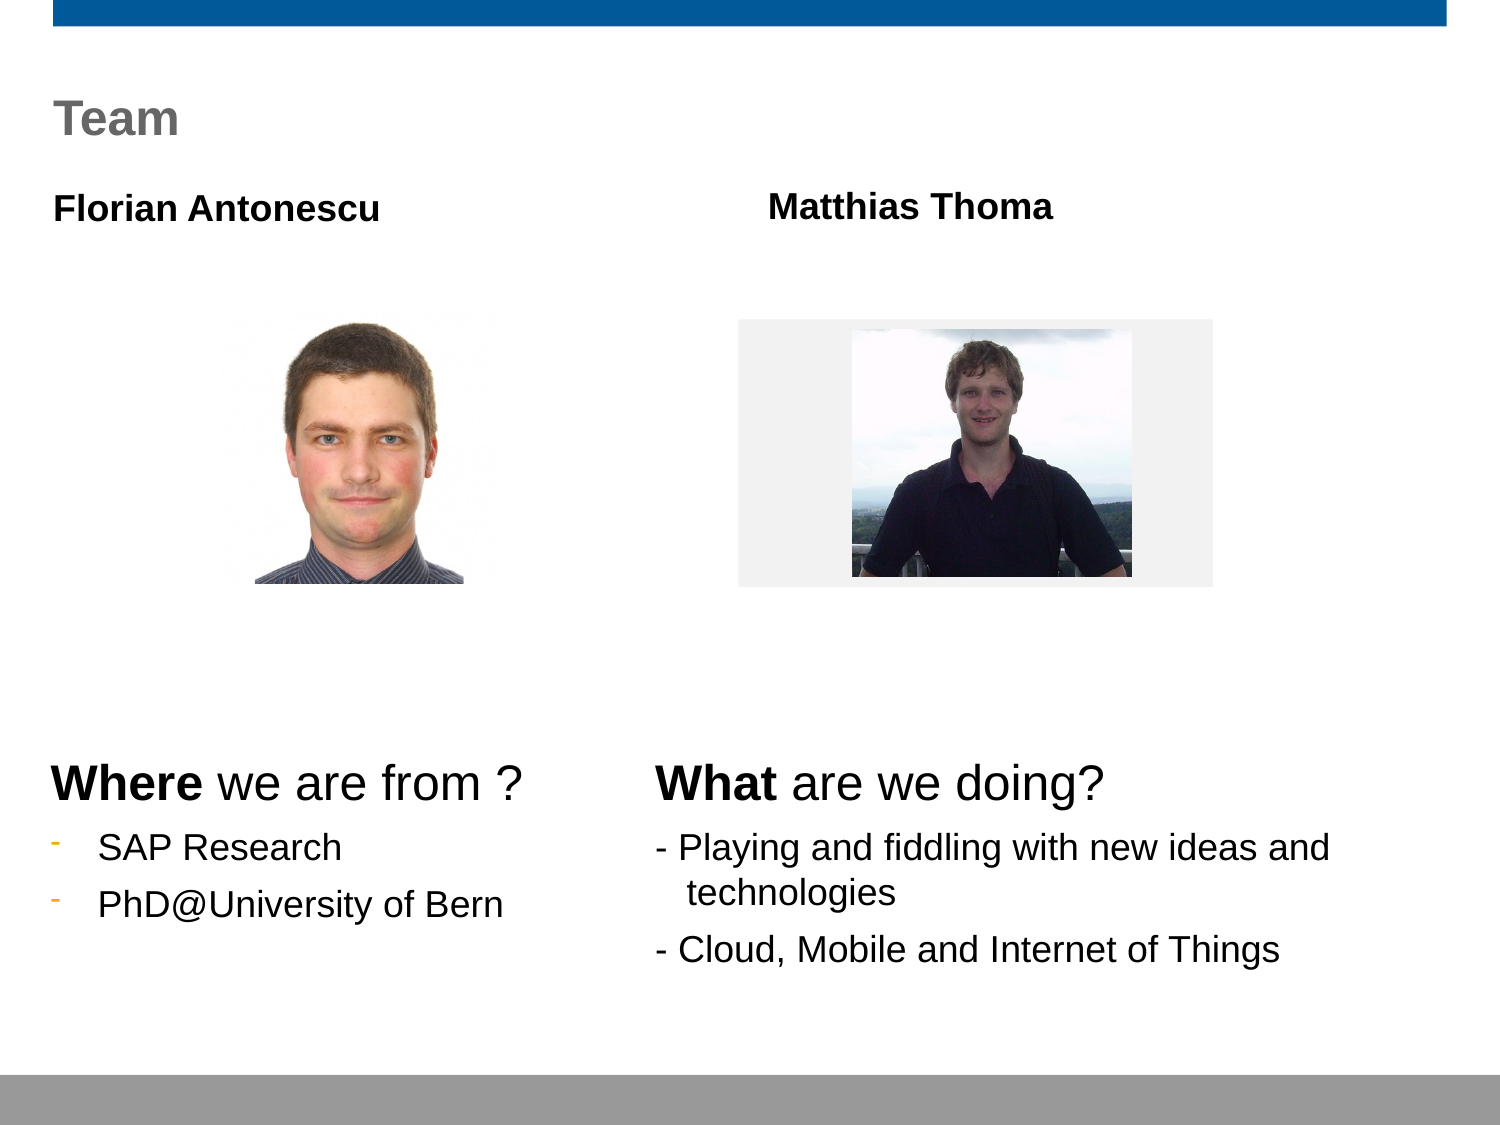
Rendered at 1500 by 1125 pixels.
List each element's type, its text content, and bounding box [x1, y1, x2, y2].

title Team [53, 53, 1447, 178]
list Florian Antonescu [53, 184, 737, 467]
picture [128, 310, 589, 584]
text_box What are we doing? - Playing and fiddling with new ideas and technologies - Cloud, Mobile and Internet of Things [655, 749, 1500, 1028]
text_box Where we are from ? SAP Research PhD@University of Bern [50, 749, 571, 926]
list Matthias Thoma [767, 182, 1452, 237]
picture [851, 329, 1133, 578]
text_box [738, 319, 1213, 587]
